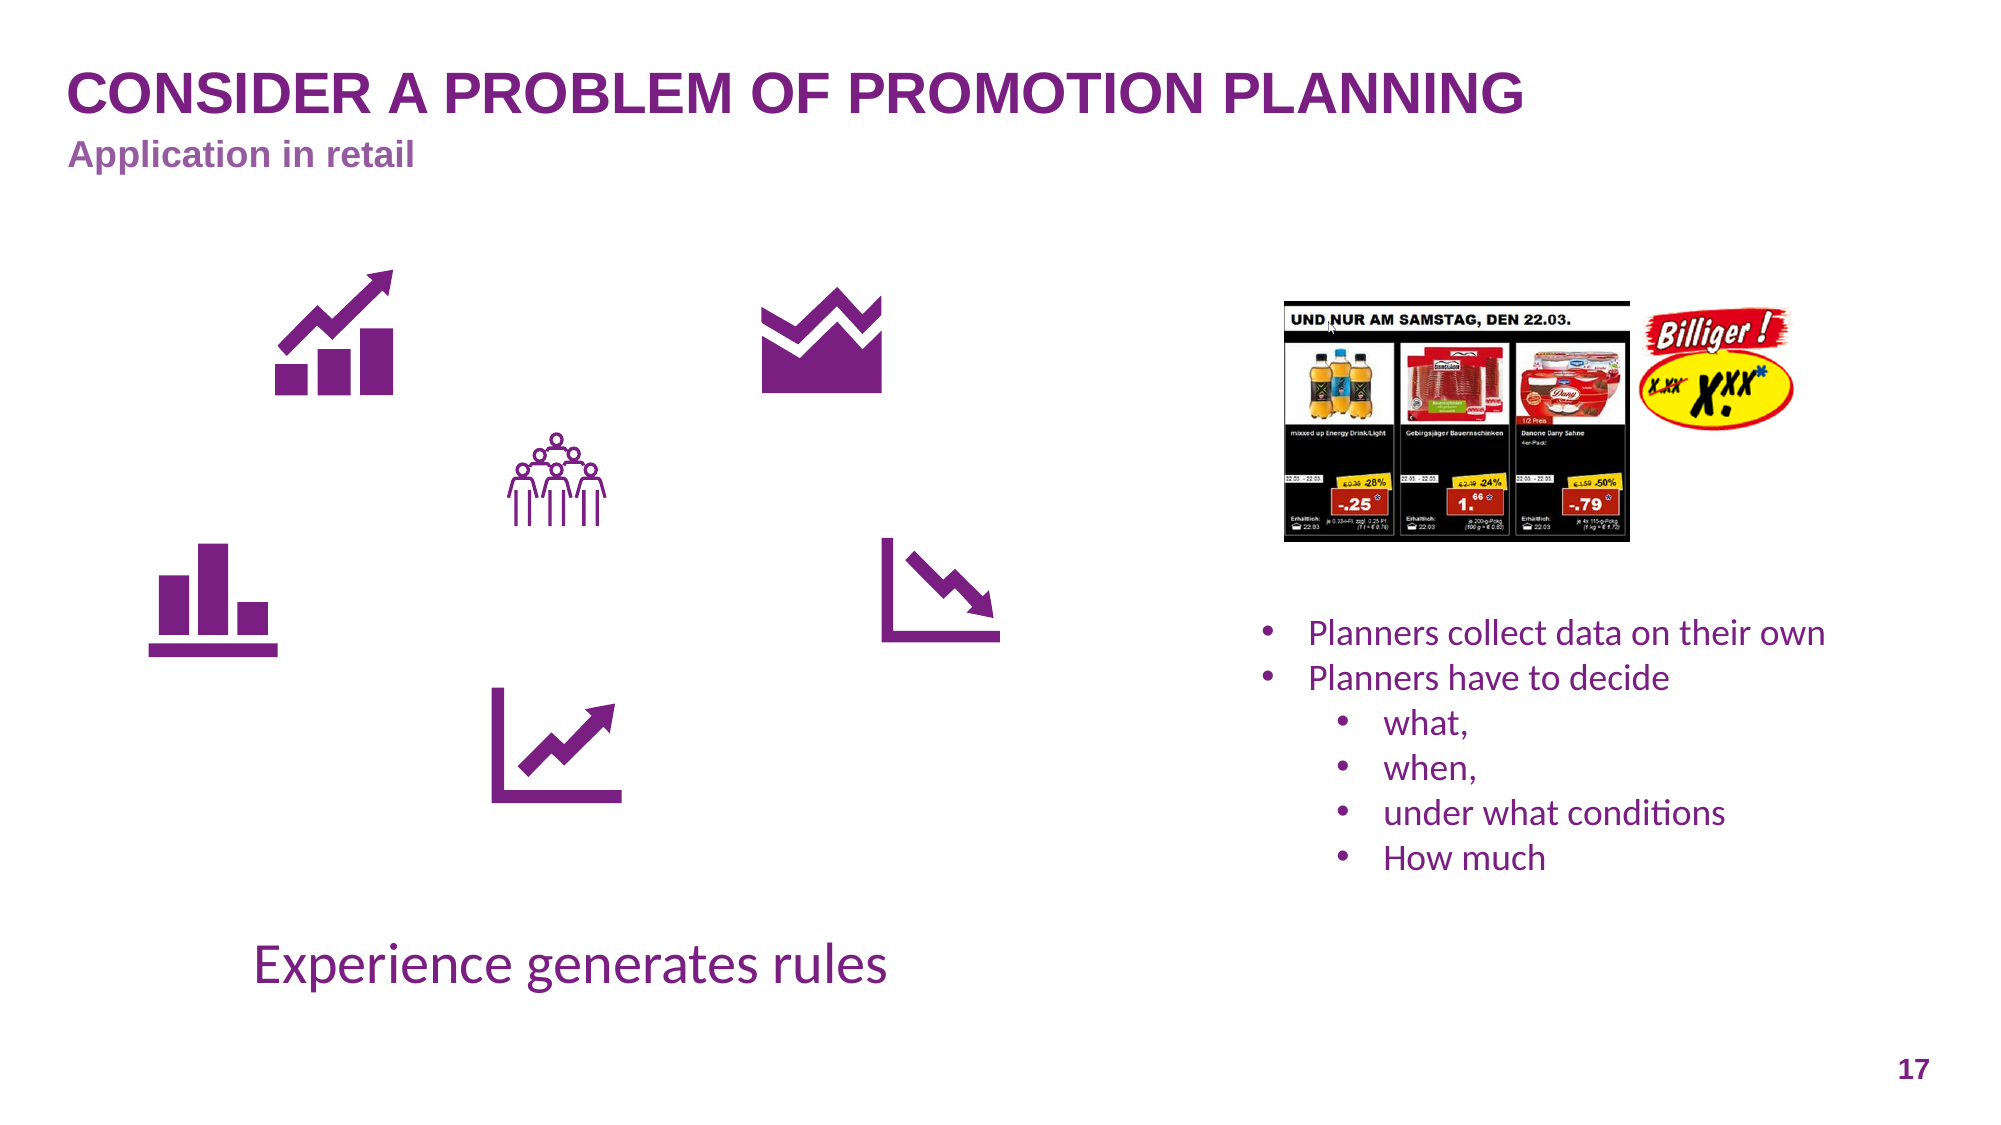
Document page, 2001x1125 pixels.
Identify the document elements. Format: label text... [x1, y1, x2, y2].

text_box [506, 432, 607, 527]
slide_number 17 [1897, 1053, 1953, 1086]
subtitle Application in retail [67, 121, 1929, 192]
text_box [491, 687, 622, 804]
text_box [274, 269, 394, 396]
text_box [881, 537, 1001, 643]
text_box Experience generates rules [253, 925, 1000, 1029]
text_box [761, 286, 882, 394]
title Consider a problem of promotion planning [66, 43, 1929, 126]
text_box Planners collect data on their own Planners have to decide what, when, under what conditions How much [1261, 607, 1929, 1021]
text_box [148, 543, 278, 658]
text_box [1284, 301, 1794, 543]
